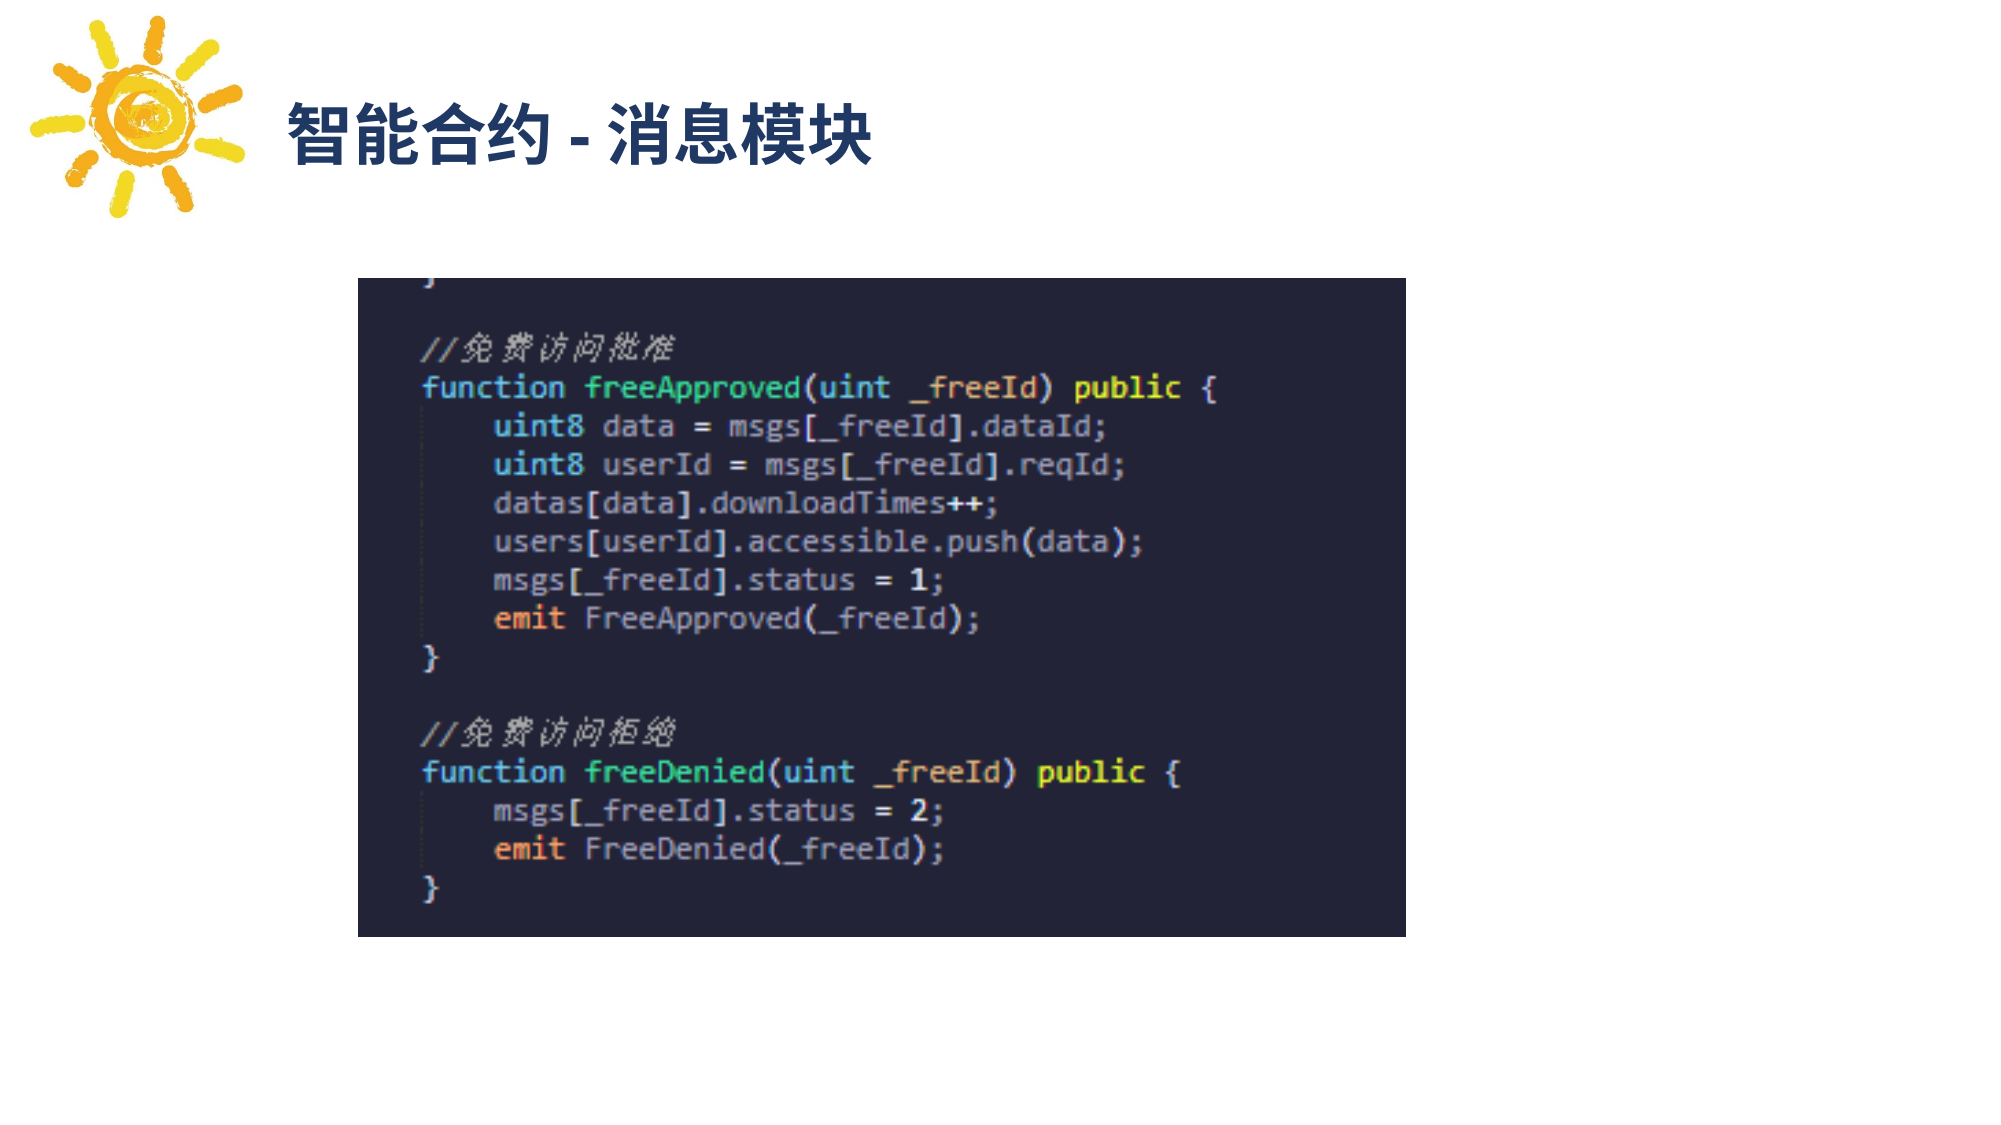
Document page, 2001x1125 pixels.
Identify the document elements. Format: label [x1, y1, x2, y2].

picture [358, 278, 1406, 937]
text_box [21, 0, 883, 233]
